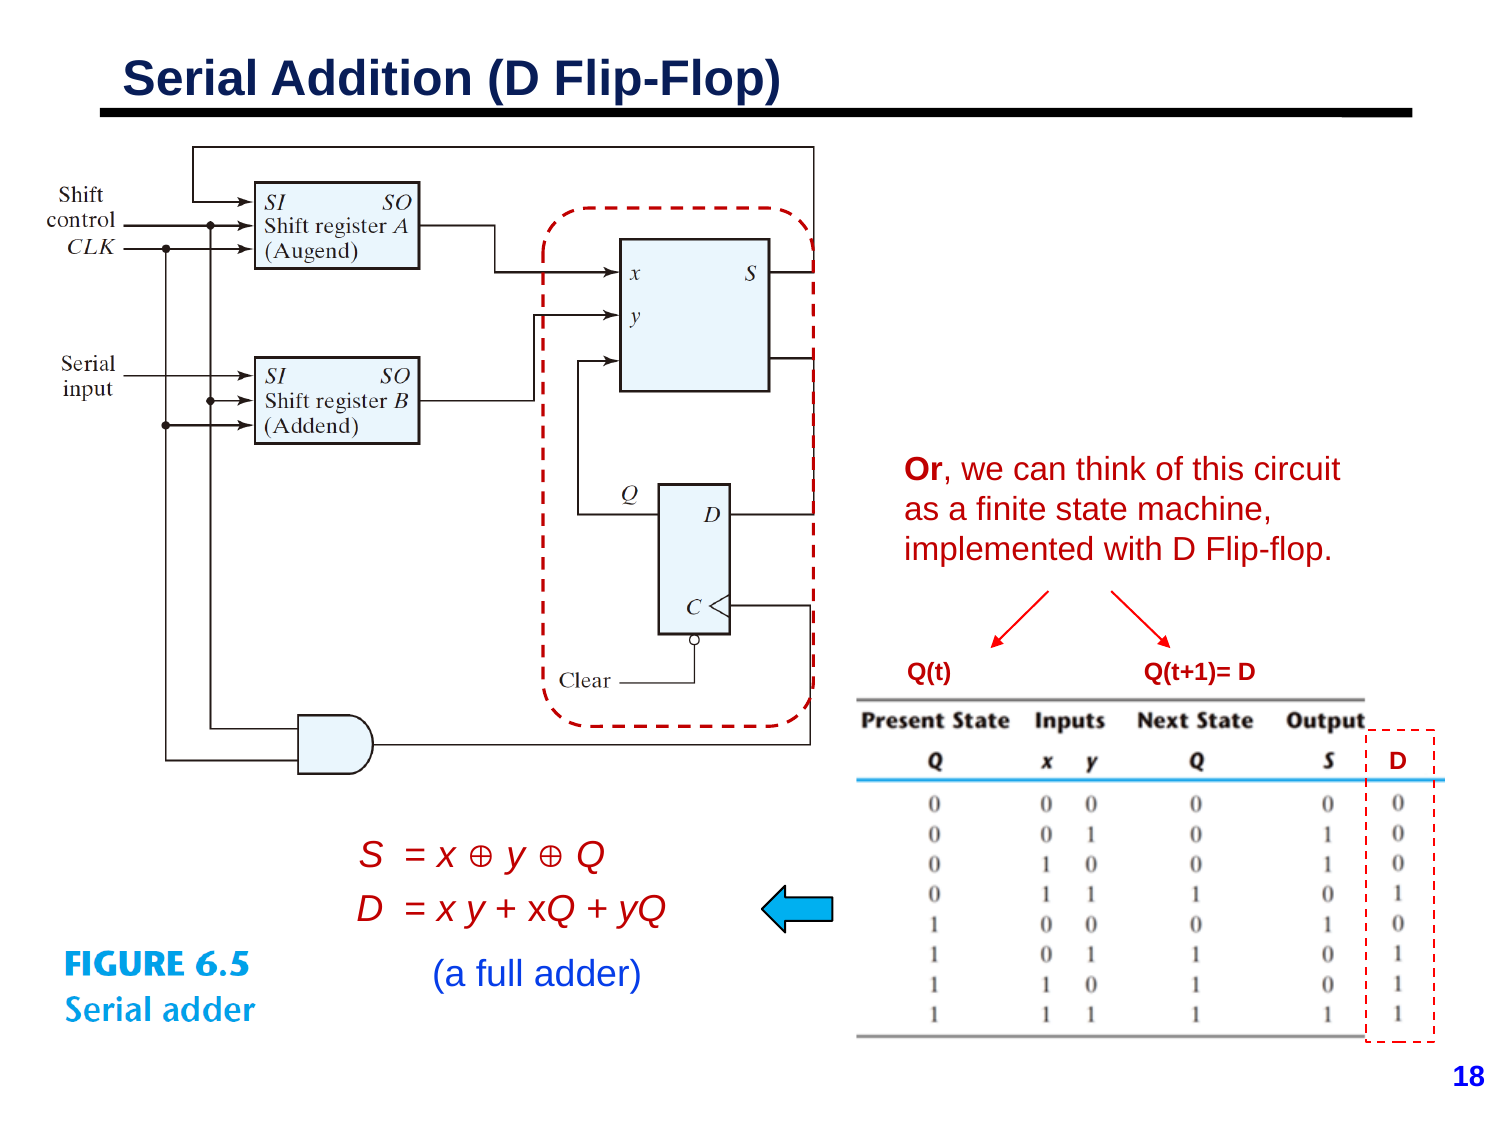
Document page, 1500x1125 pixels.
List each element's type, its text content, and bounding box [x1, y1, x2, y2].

text_box Or, we can think of this circuit as a finite state machine, implemented with D Flip-flop. [889, 439, 1363, 575]
text_box Q(t+1)= D [1128, 648, 1271, 689]
text_box [761, 885, 833, 933]
text_box S = x  y  Q [193, 822, 695, 877]
title Serial Addition (D Flip-Flop) [112, 50, 793, 111]
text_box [1111, 590, 1171, 649]
picture [41, 932, 265, 1035]
text_box D = x y + xQ + yQ [191, 877, 757, 937]
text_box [990, 590, 1049, 649]
picture [852, 689, 1445, 1043]
text_box (a full adder) [417, 941, 658, 1001]
picture [44, 137, 825, 782]
text_box Q(t) [892, 648, 967, 689]
